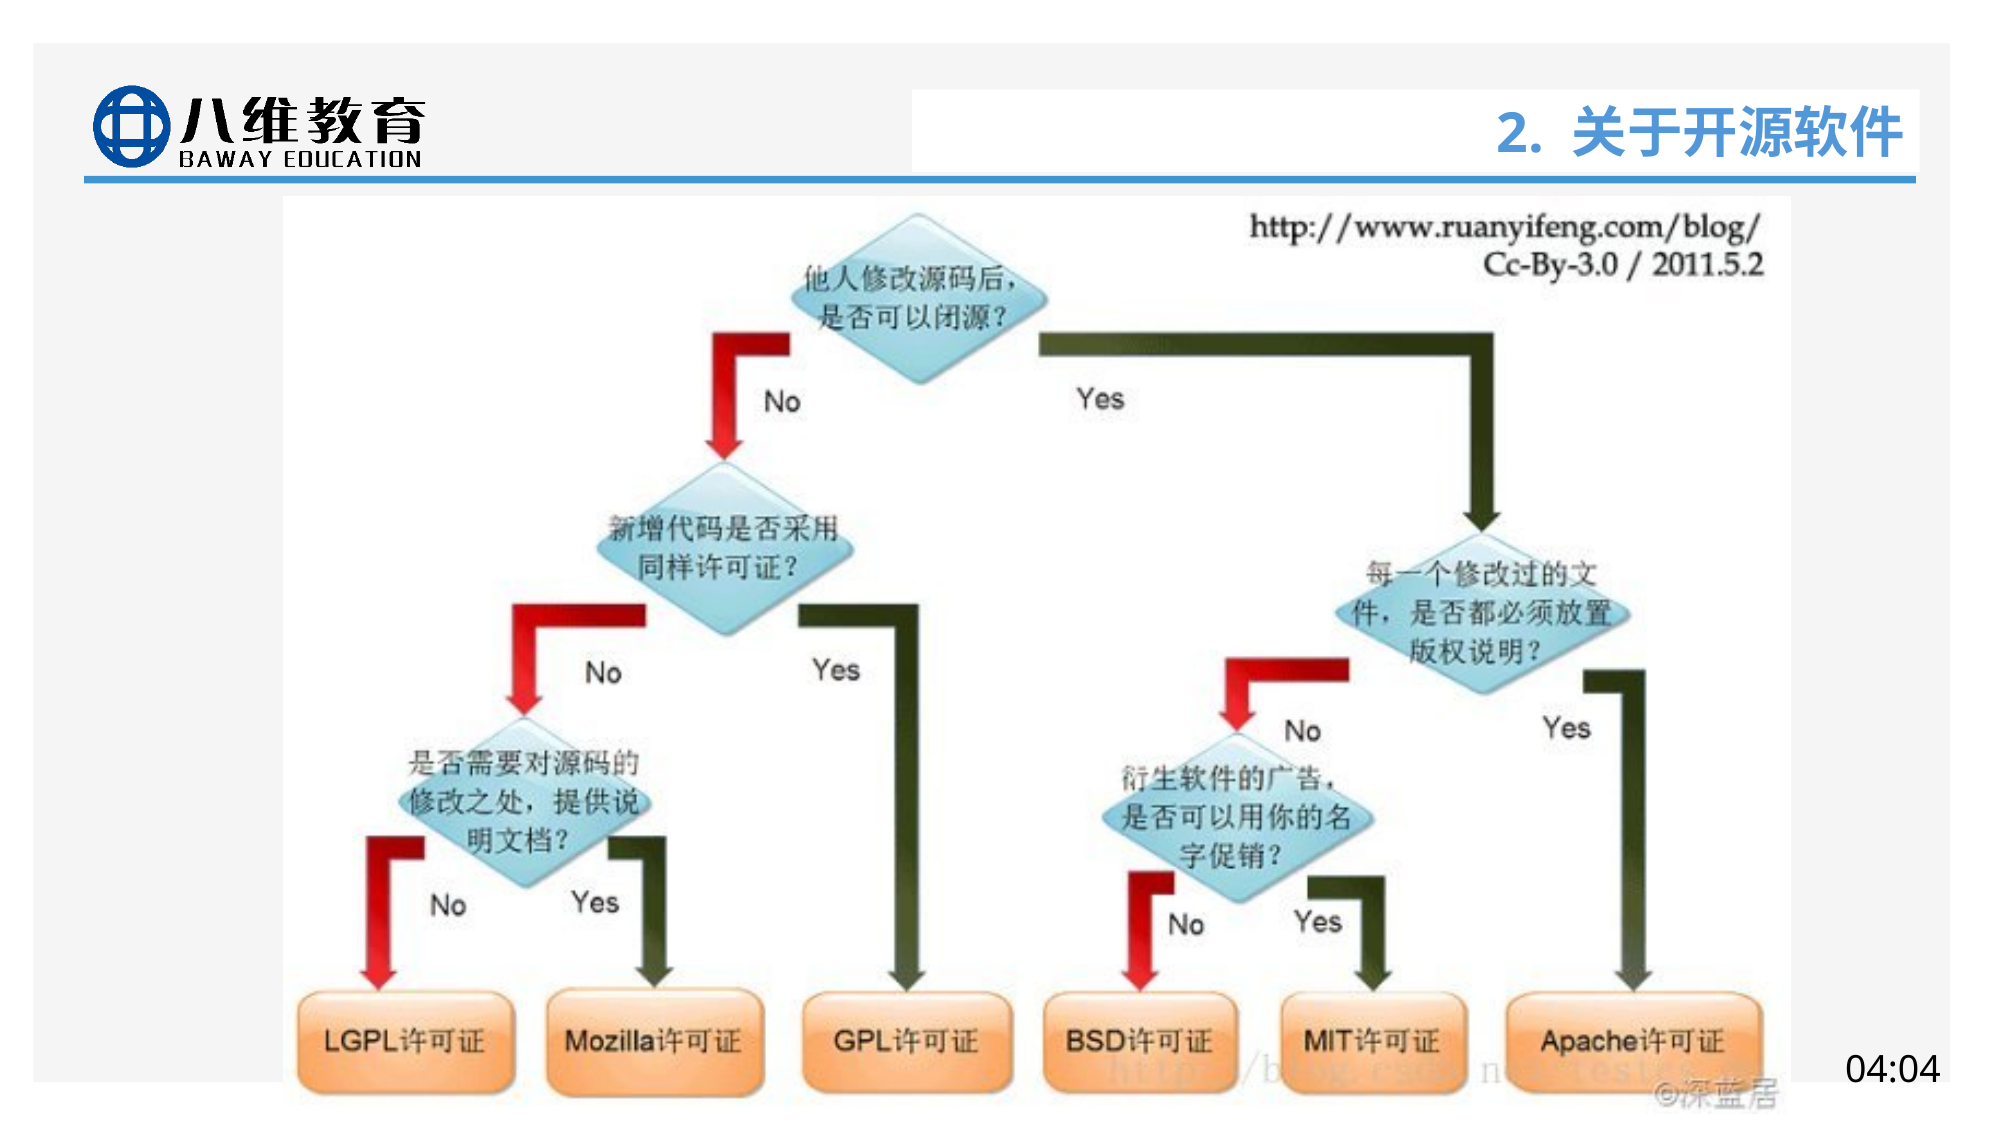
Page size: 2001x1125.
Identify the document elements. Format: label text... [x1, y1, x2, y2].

picture [84, 81, 433, 176]
title 2. 关于开源软件 [911, 89, 1920, 172]
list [283, 196, 1791, 1115]
